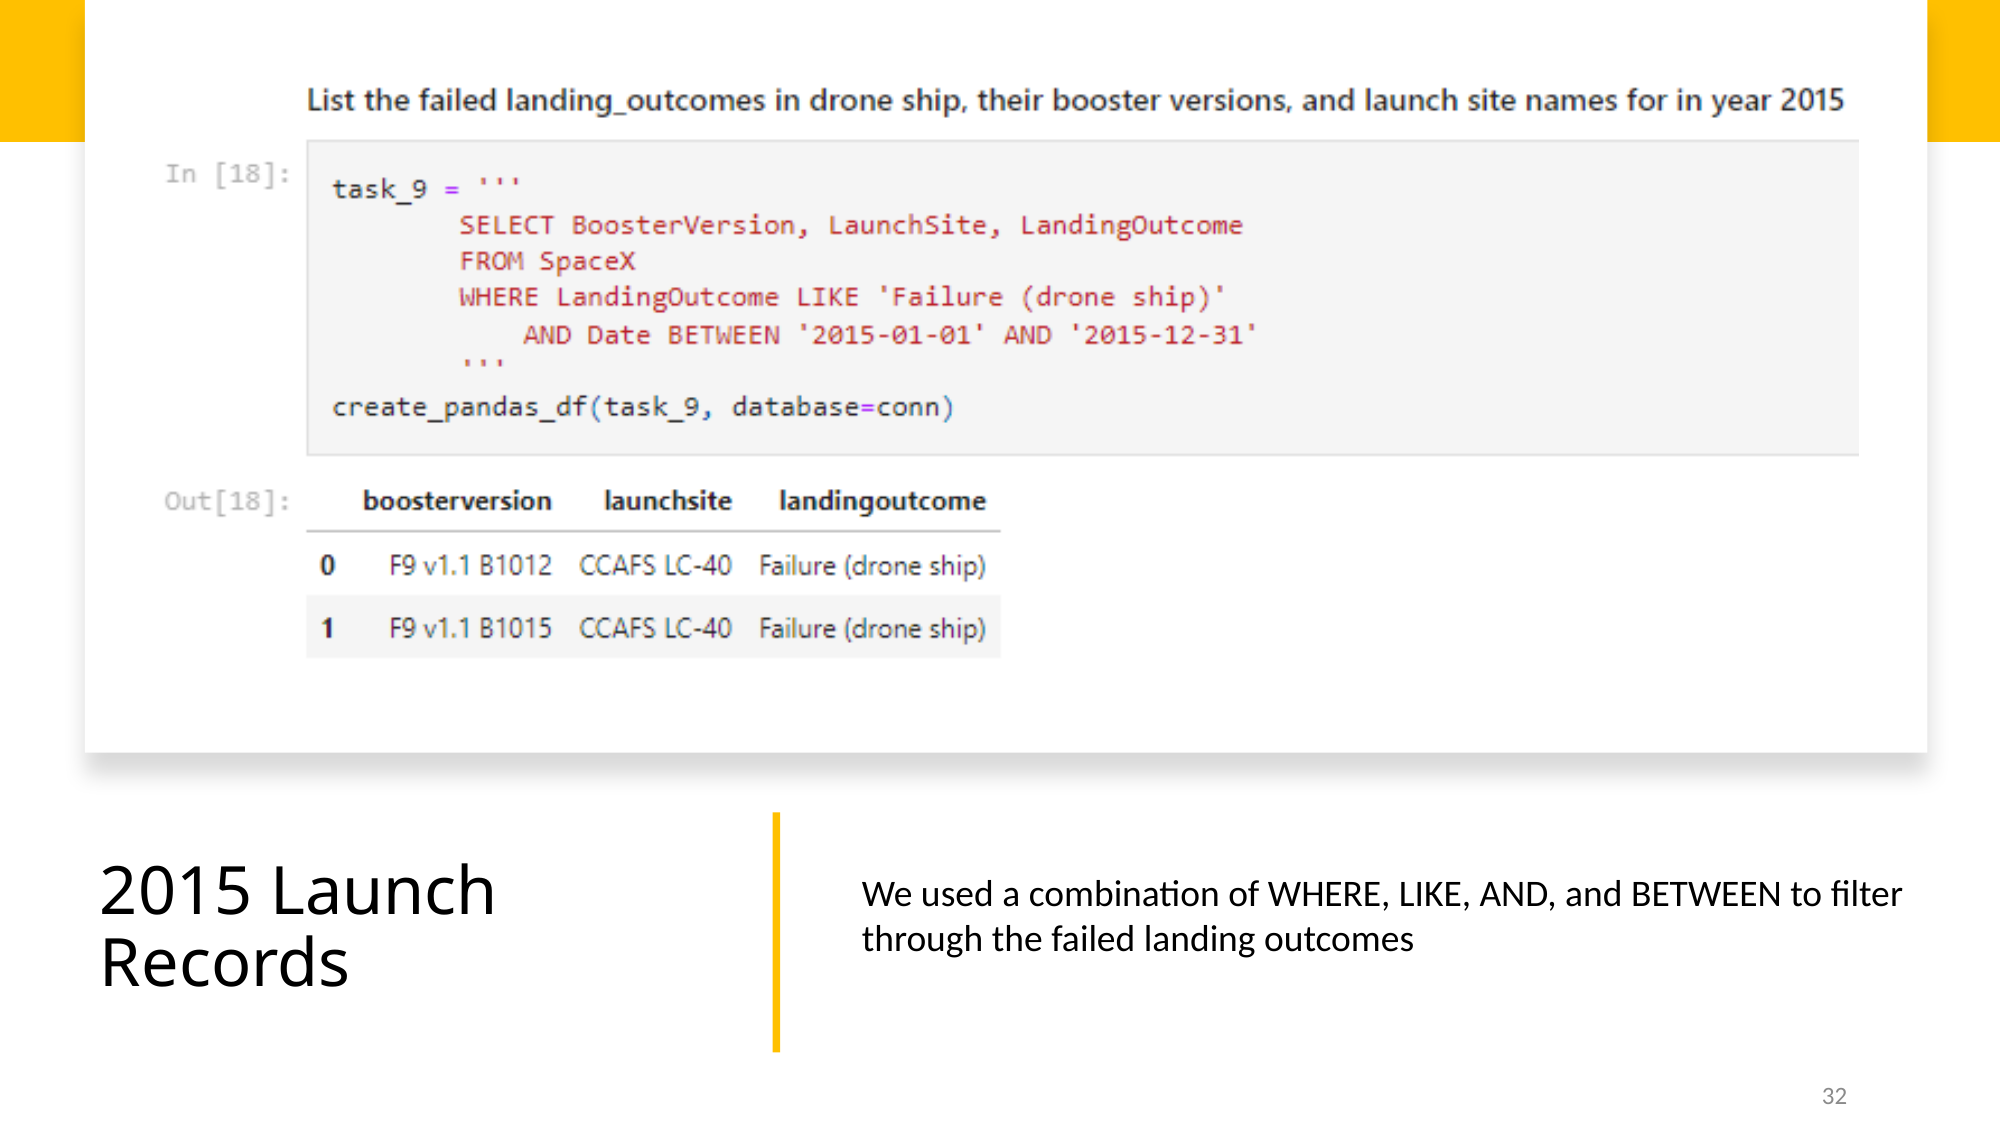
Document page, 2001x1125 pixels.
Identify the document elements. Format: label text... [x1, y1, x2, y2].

text_box [84, 0, 1928, 754]
text_box [1928, 0, 2000, 143]
text_box [0, 143, 2000, 1125]
text_box [0, 0, 84, 143]
list We used a combination of WHERE, LIKE, AND, and BETWEEN to filter through the failed landing outcomes [846, 801, 1928, 1057]
text_box 2015 Launch Records [84, 801, 721, 1057]
picture [157, 73, 1859, 681]
slide_number 32 [1412, 1065, 1863, 1125]
text_box [772, 811, 781, 1053]
